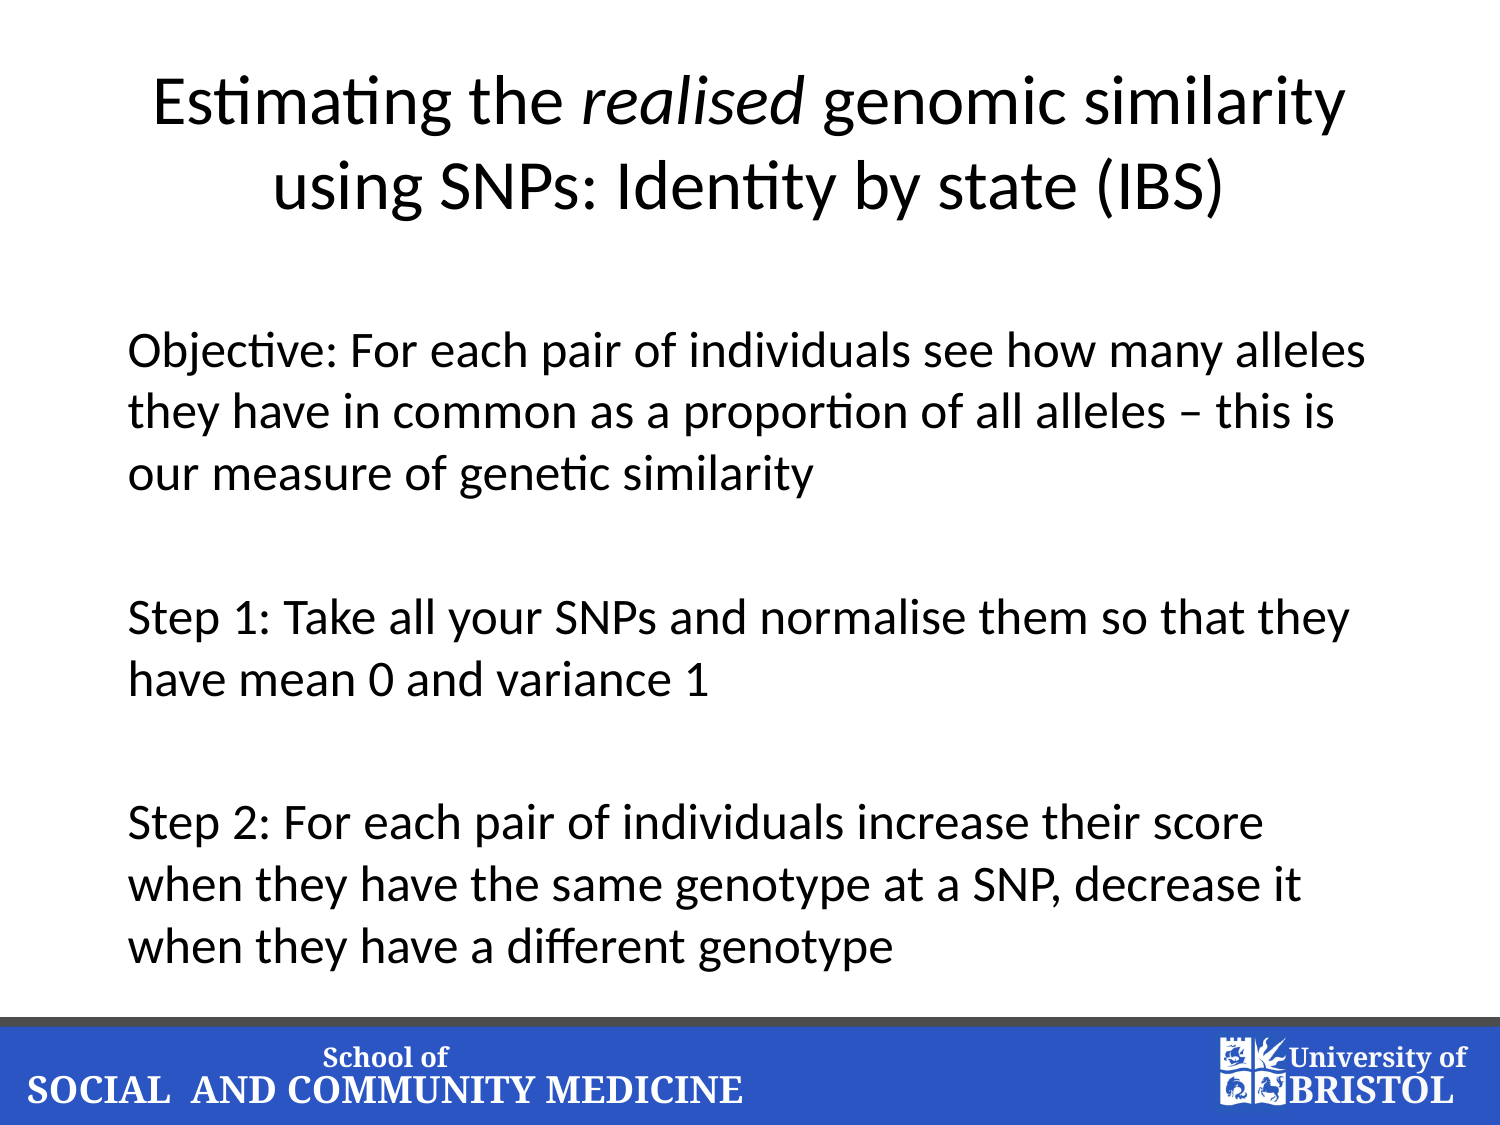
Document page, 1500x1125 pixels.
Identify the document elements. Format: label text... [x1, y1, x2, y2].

title Estimating the realised genomic similarity using SNPs: Identity by state (IBS) [75, 45, 1425, 233]
picture [1214, 1031, 1288, 1113]
list Objective: For each pair of individuals see how many alleles they have in common as a proportion of all alleles – this is our measure of genetic similarity Step 1: Take all your SNPs and normalise them so that they have mean 0 and variance 1 Step 2: For each pair of individuals increase their score when they have the same genotype at a SNP, decrease it when they have a different genotype [112, 308, 1388, 984]
